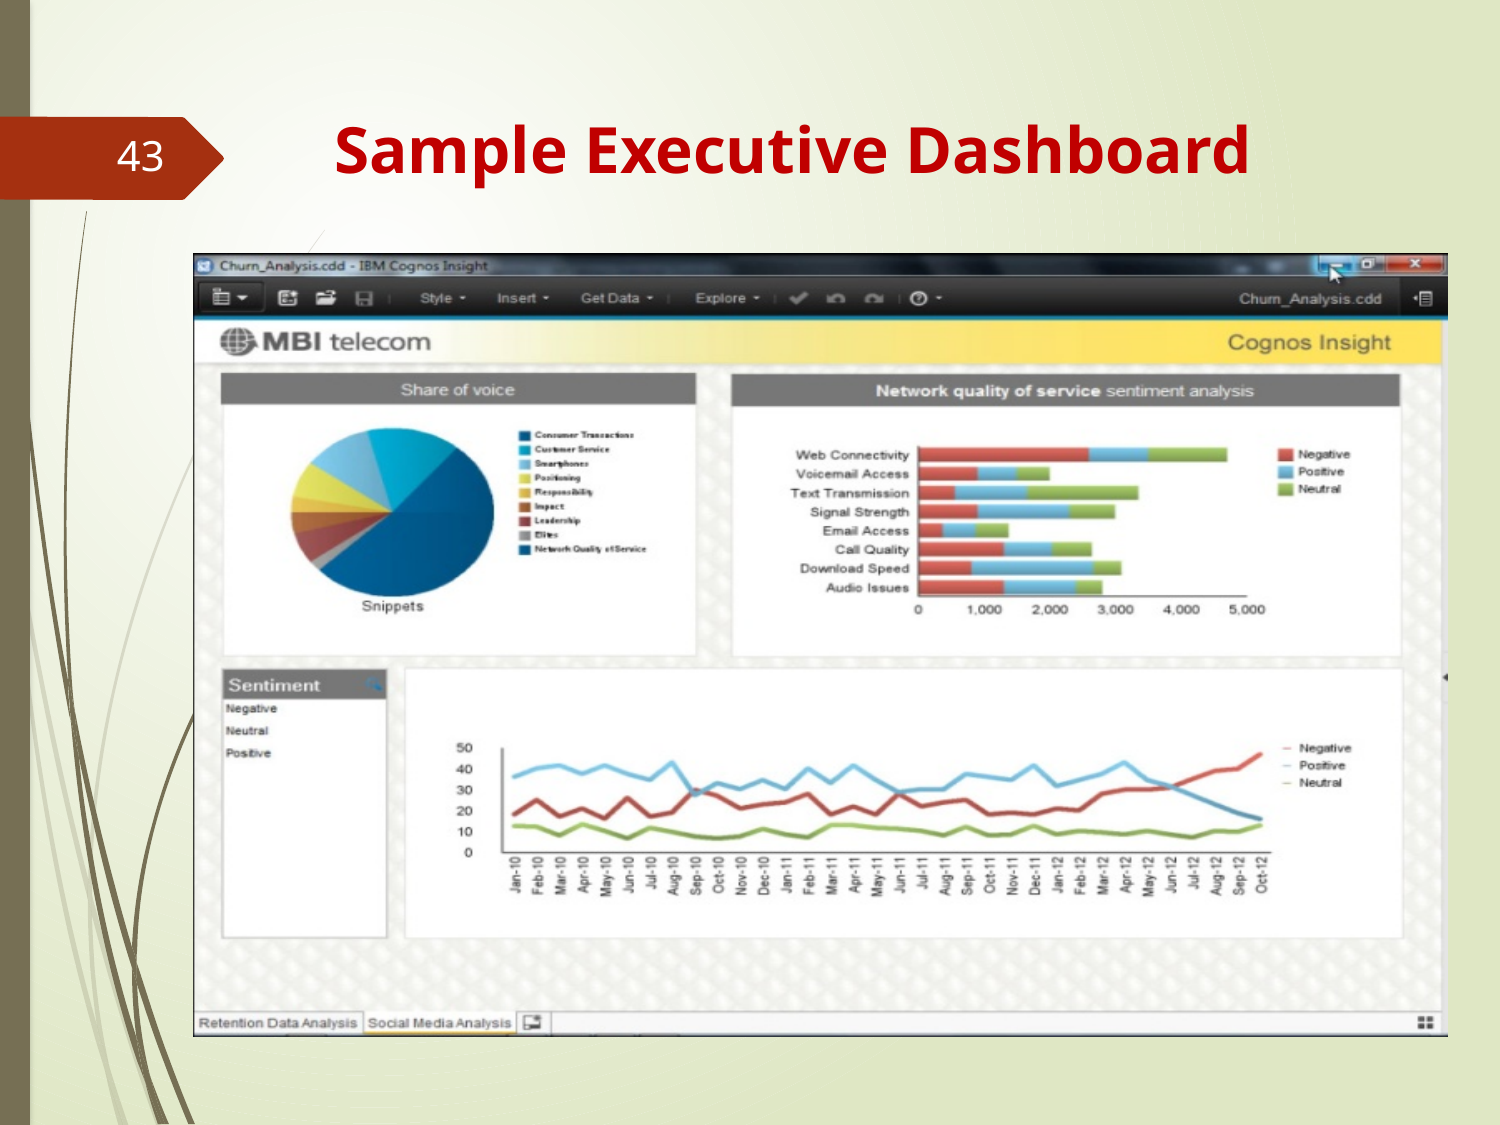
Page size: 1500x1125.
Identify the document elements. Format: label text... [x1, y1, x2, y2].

picture [193, 253, 1449, 1037]
title Sample Executive Dashboard [319, 102, 1400, 249]
slide_number 43 [70, 129, 180, 188]
